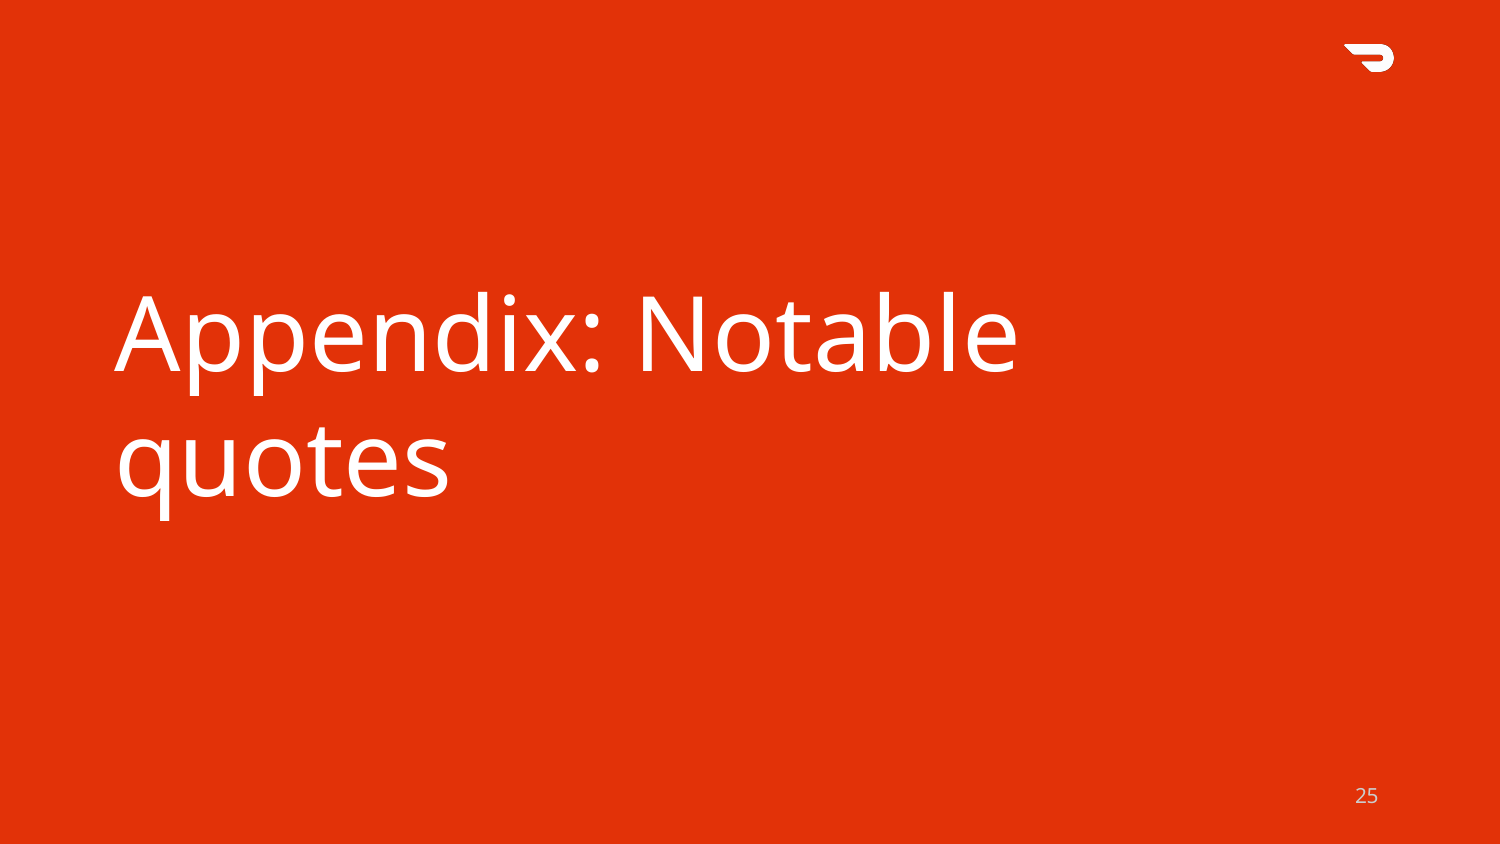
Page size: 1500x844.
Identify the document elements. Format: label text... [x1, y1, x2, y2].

text_box Appendix: Notable quotes [100, 252, 1339, 467]
picture [1344, 44, 1394, 72]
slide_number ‹#› [1303, 764, 1394, 830]
